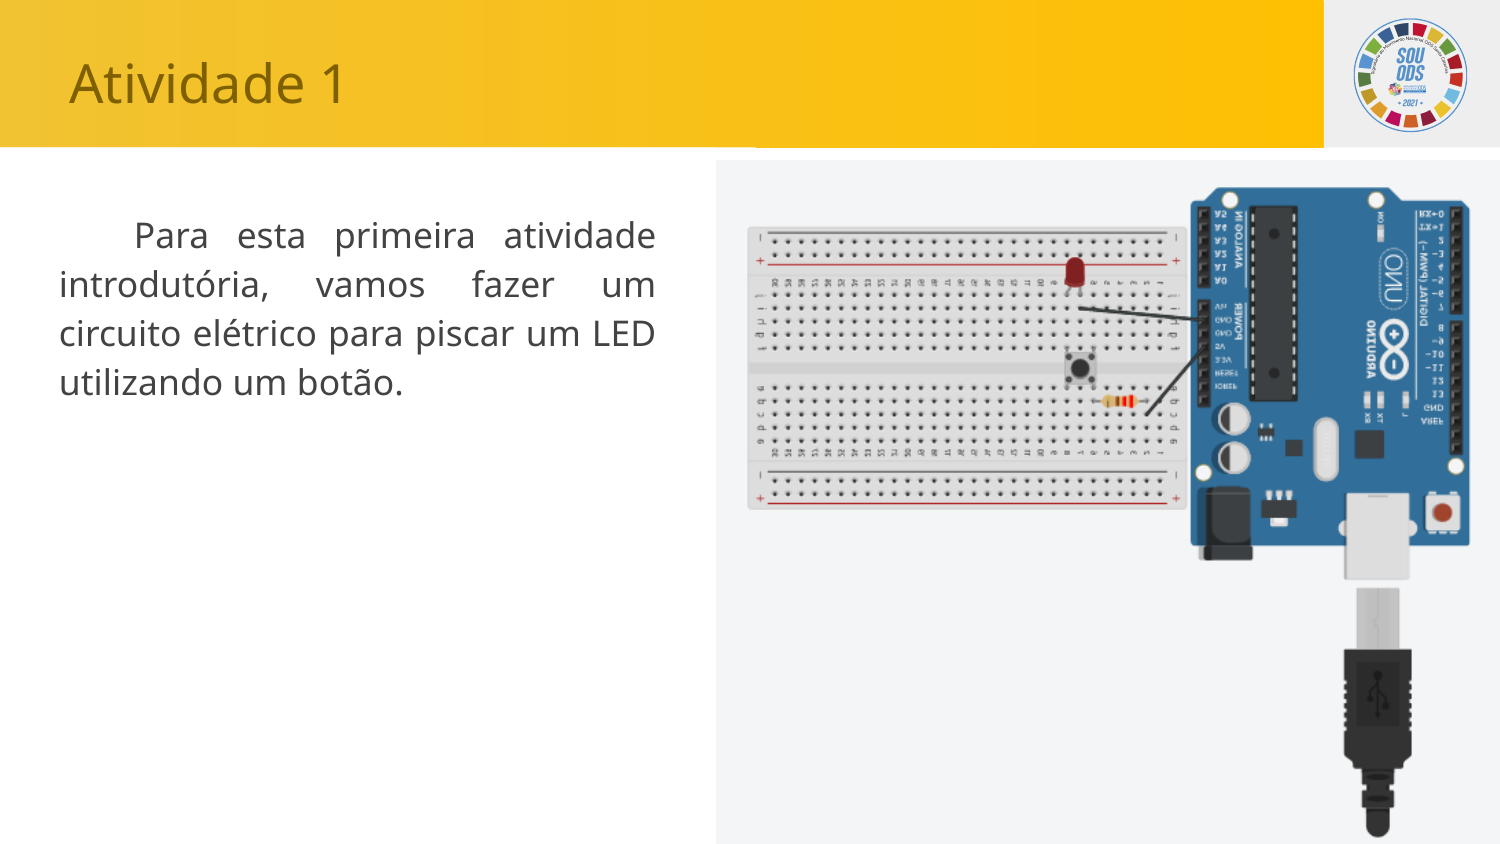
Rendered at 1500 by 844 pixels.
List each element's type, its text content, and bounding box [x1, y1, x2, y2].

list Para esta primeira atividade introdutória, vamos fazer um circuito elétrico para piscar um LED utilizando um botão. [0, 147, 716, 844]
picture [1350, 12, 1474, 136]
title Atividade 1 [54, 34, 1320, 115]
picture [715, 159, 1500, 844]
